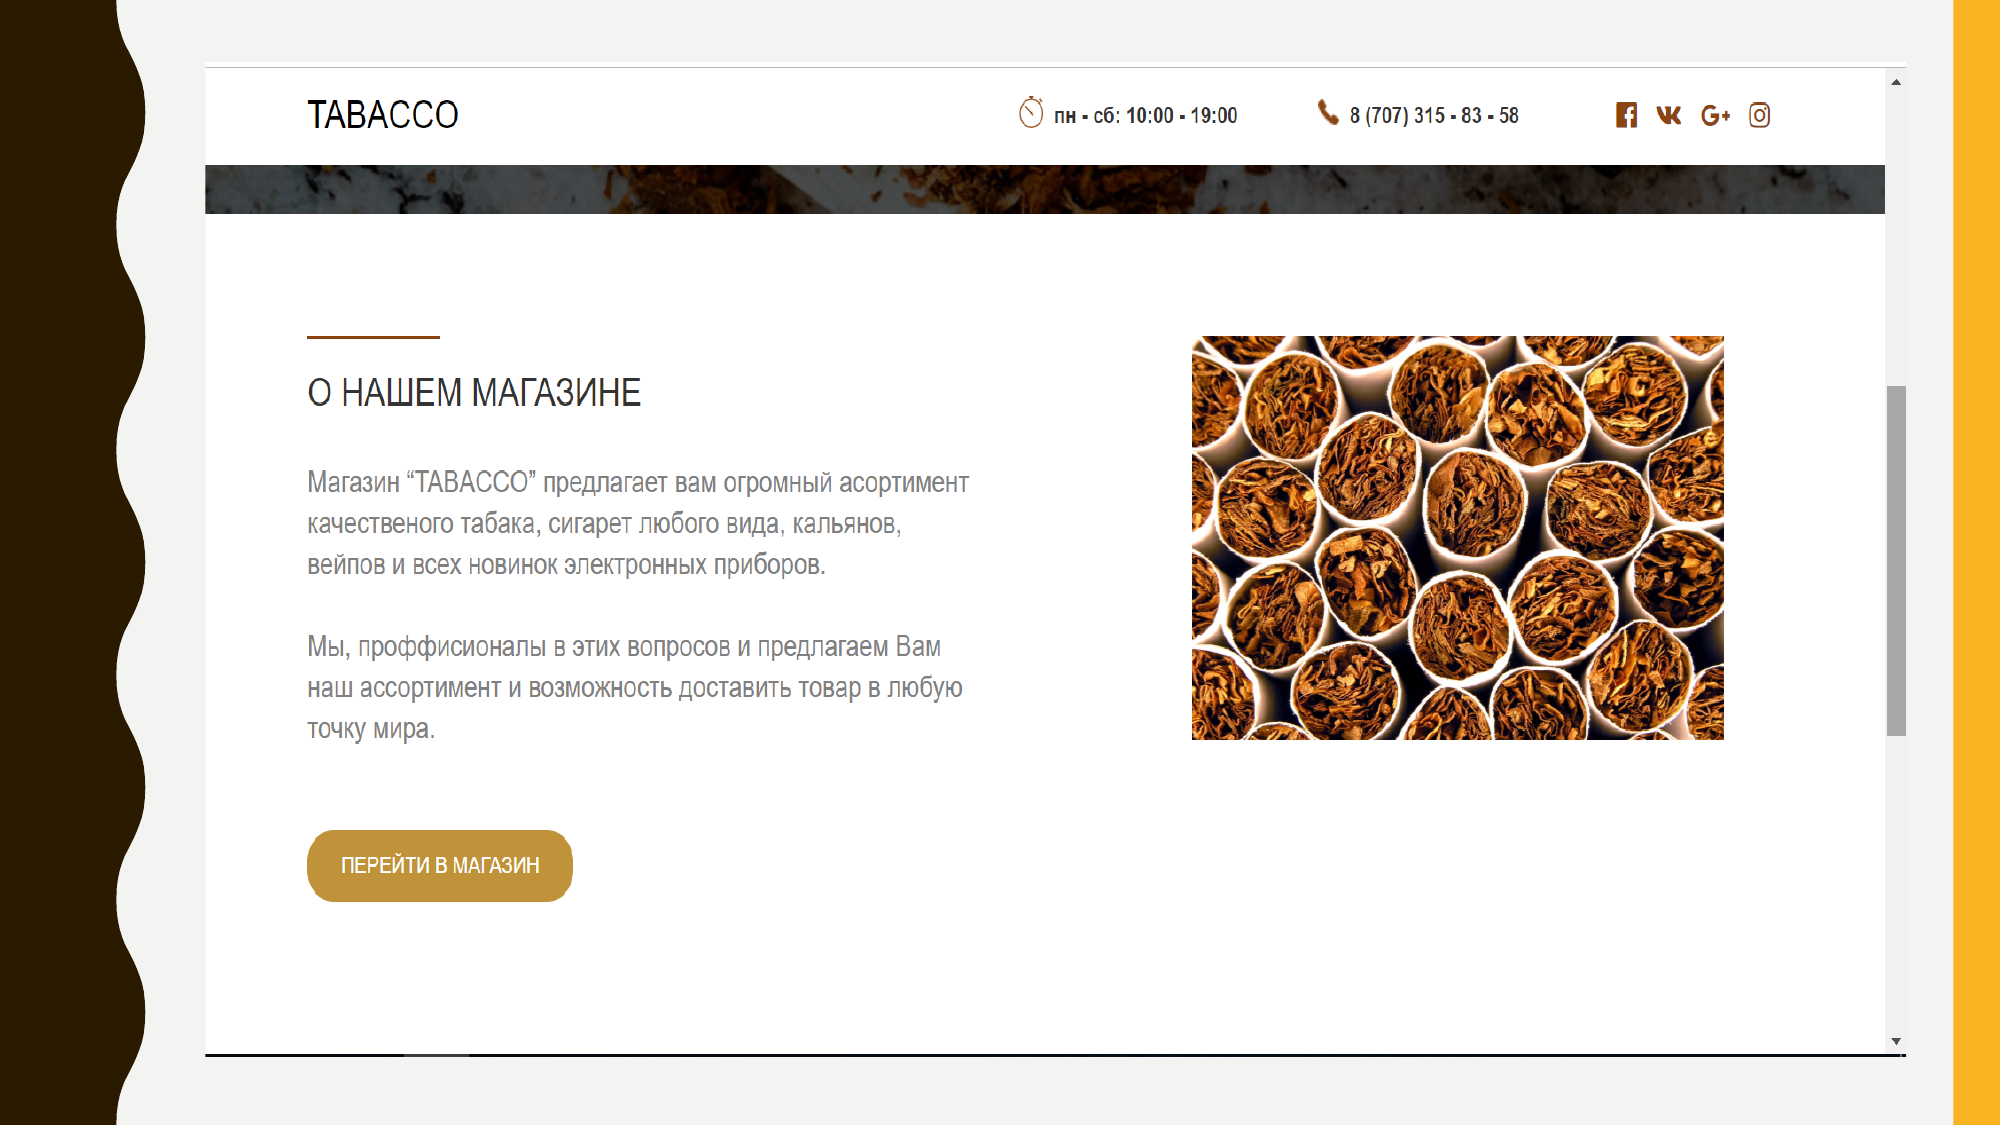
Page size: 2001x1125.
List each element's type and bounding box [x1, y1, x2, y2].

picture [205, 62, 1907, 1057]
